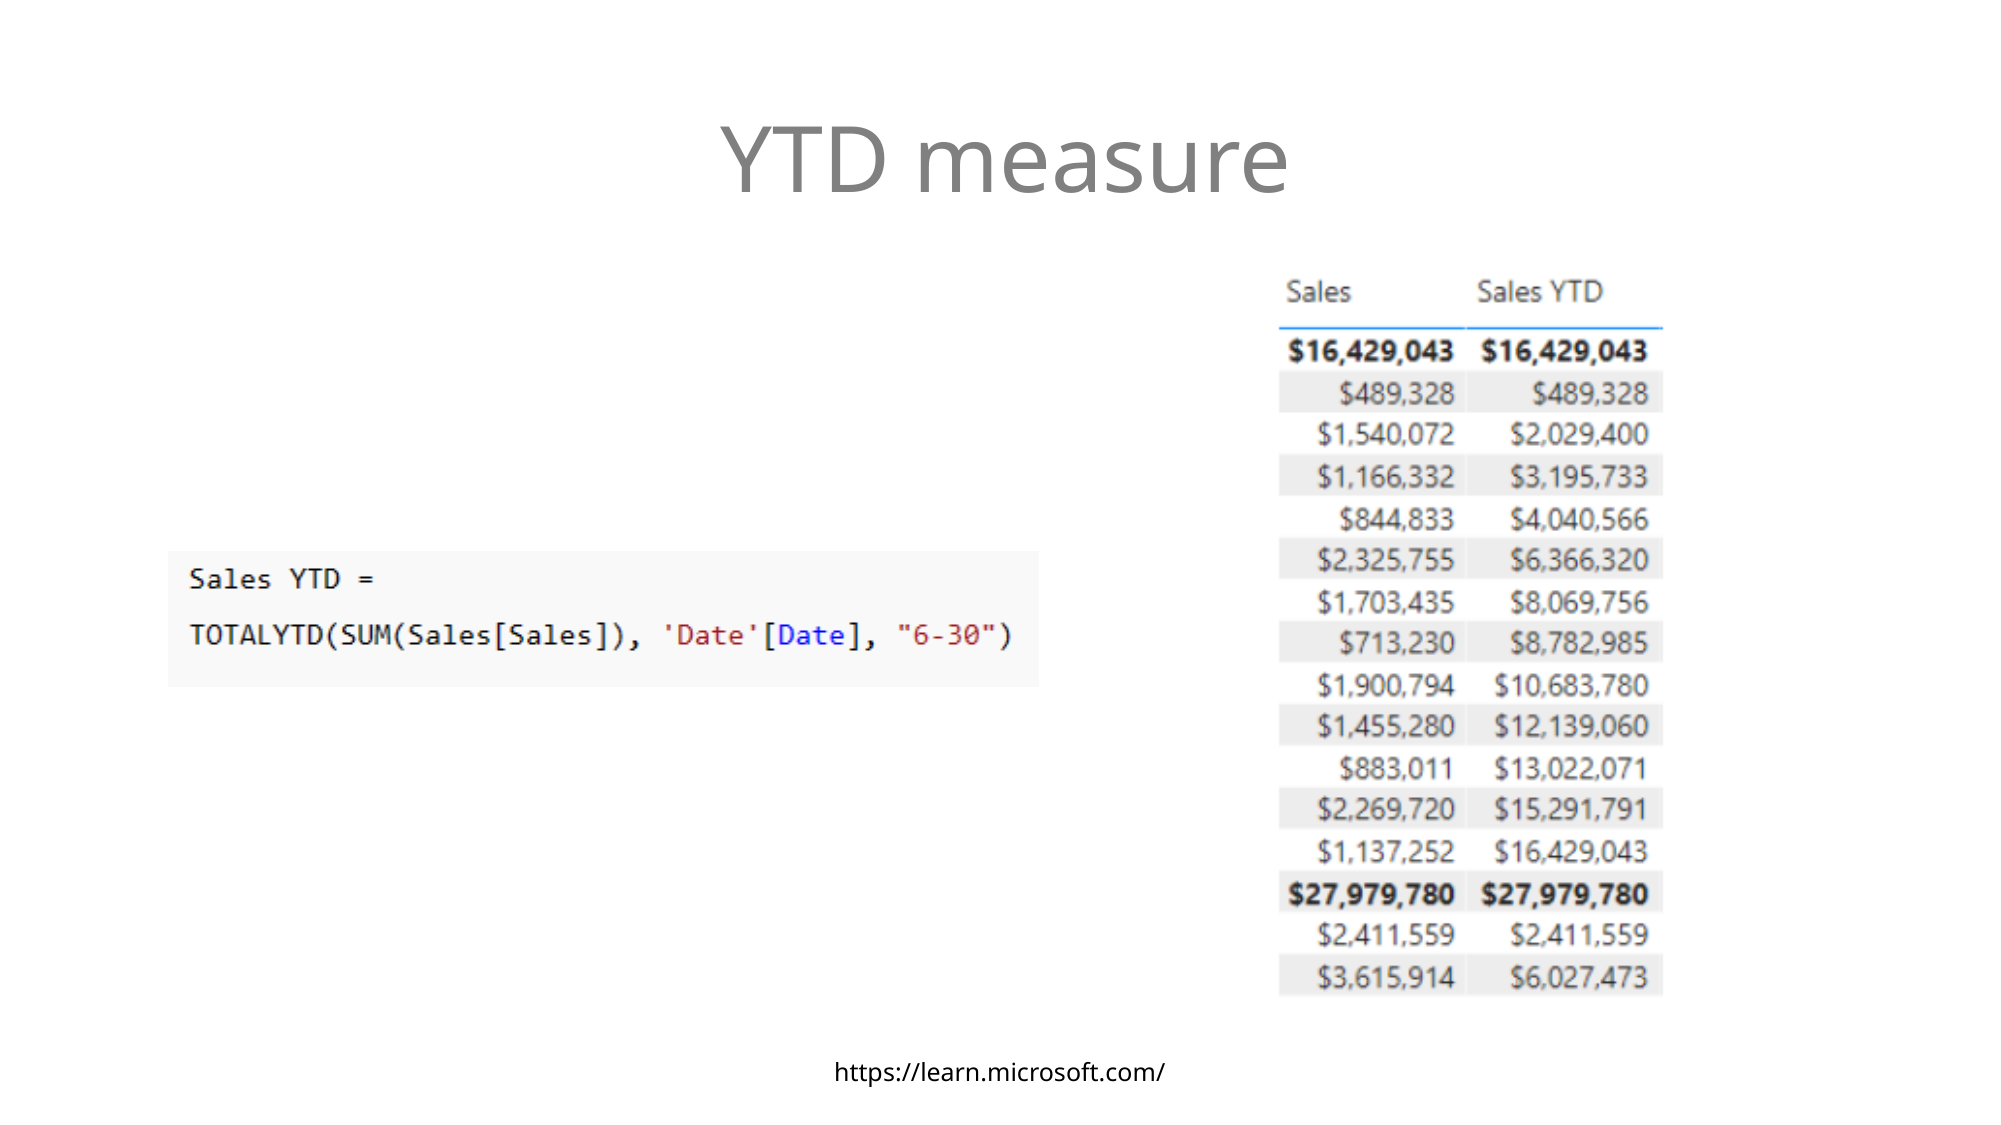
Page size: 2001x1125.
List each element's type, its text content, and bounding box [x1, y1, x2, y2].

picture [168, 551, 1039, 687]
text_box https://learn.microsoft.com/ [500, 1049, 1500, 1095]
title YTD measure [0, 54, 2000, 272]
picture [1266, 262, 1673, 1007]
